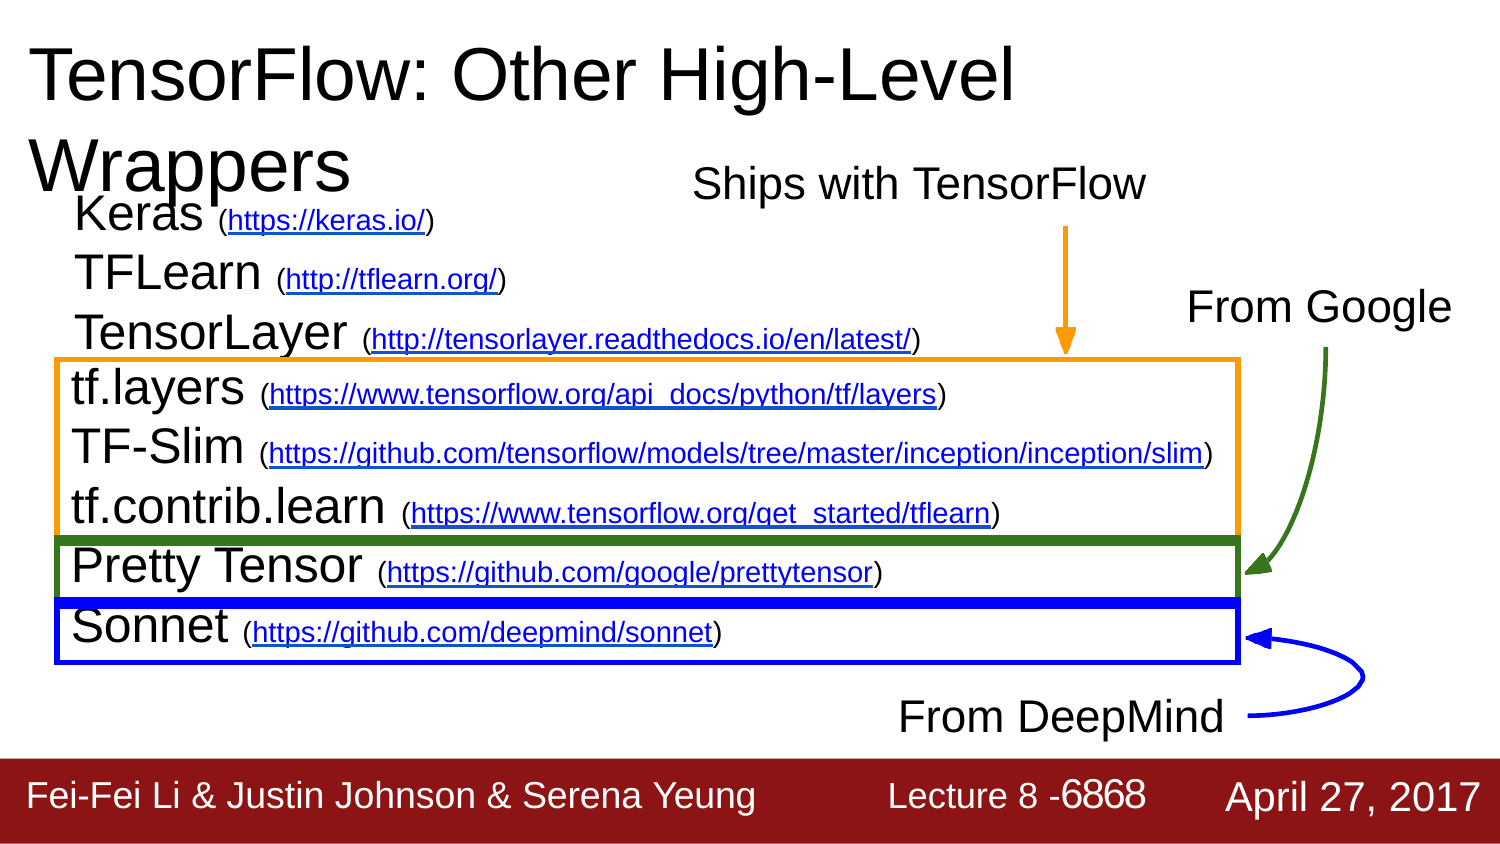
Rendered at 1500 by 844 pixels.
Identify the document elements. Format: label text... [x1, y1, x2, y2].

text_box Lecture 8 -6868 [885, 771, 1172, 822]
text_box Keras (https://keras.io/) TFLearn (http://tflearn.org/) [71, 178, 511, 297]
title TensorFlow: Other High-Level [26, 23, 1029, 167]
footer April 27, 2017 [1223, 771, 1484, 844]
text_box Ships with TensorFlow [689, 151, 1155, 209]
text_box From Google [1184, 275, 1456, 333]
table_cell Sonnet (https://github.com/deepmind/sonnet) [60, 609, 1235, 660]
table_header tf.layers (https://www.tensorflow.org/api_docs/python/tf/layers) TF-Slim (https://github.com/tensorflow/models/tree/master/inception/inception/slim) tf.contrib.learn (https://www.tensorflow.org/get_started/tflearn) [60, 362, 1235, 535]
slide_number Fei-Fei Li & Justin Johnson & Serena Yeung [23, 772, 765, 844]
text_box Wrappers [26, 114, 356, 207]
text_box [1055, 327, 1076, 354]
text_box TensorLayer (http://tensorlayer.readthedocs.io/en/latest/) [71, 297, 933, 357]
table_cell Pretty Tensor (https://github.com/google/prettytensor) [60, 546, 1235, 597]
text_box [1244, 553, 1272, 575]
text_box [1245, 628, 1272, 649]
text_box From DeepMind [895, 684, 1229, 742]
text_box [1247, 638, 1363, 716]
text_box [1268, 346, 1326, 556]
